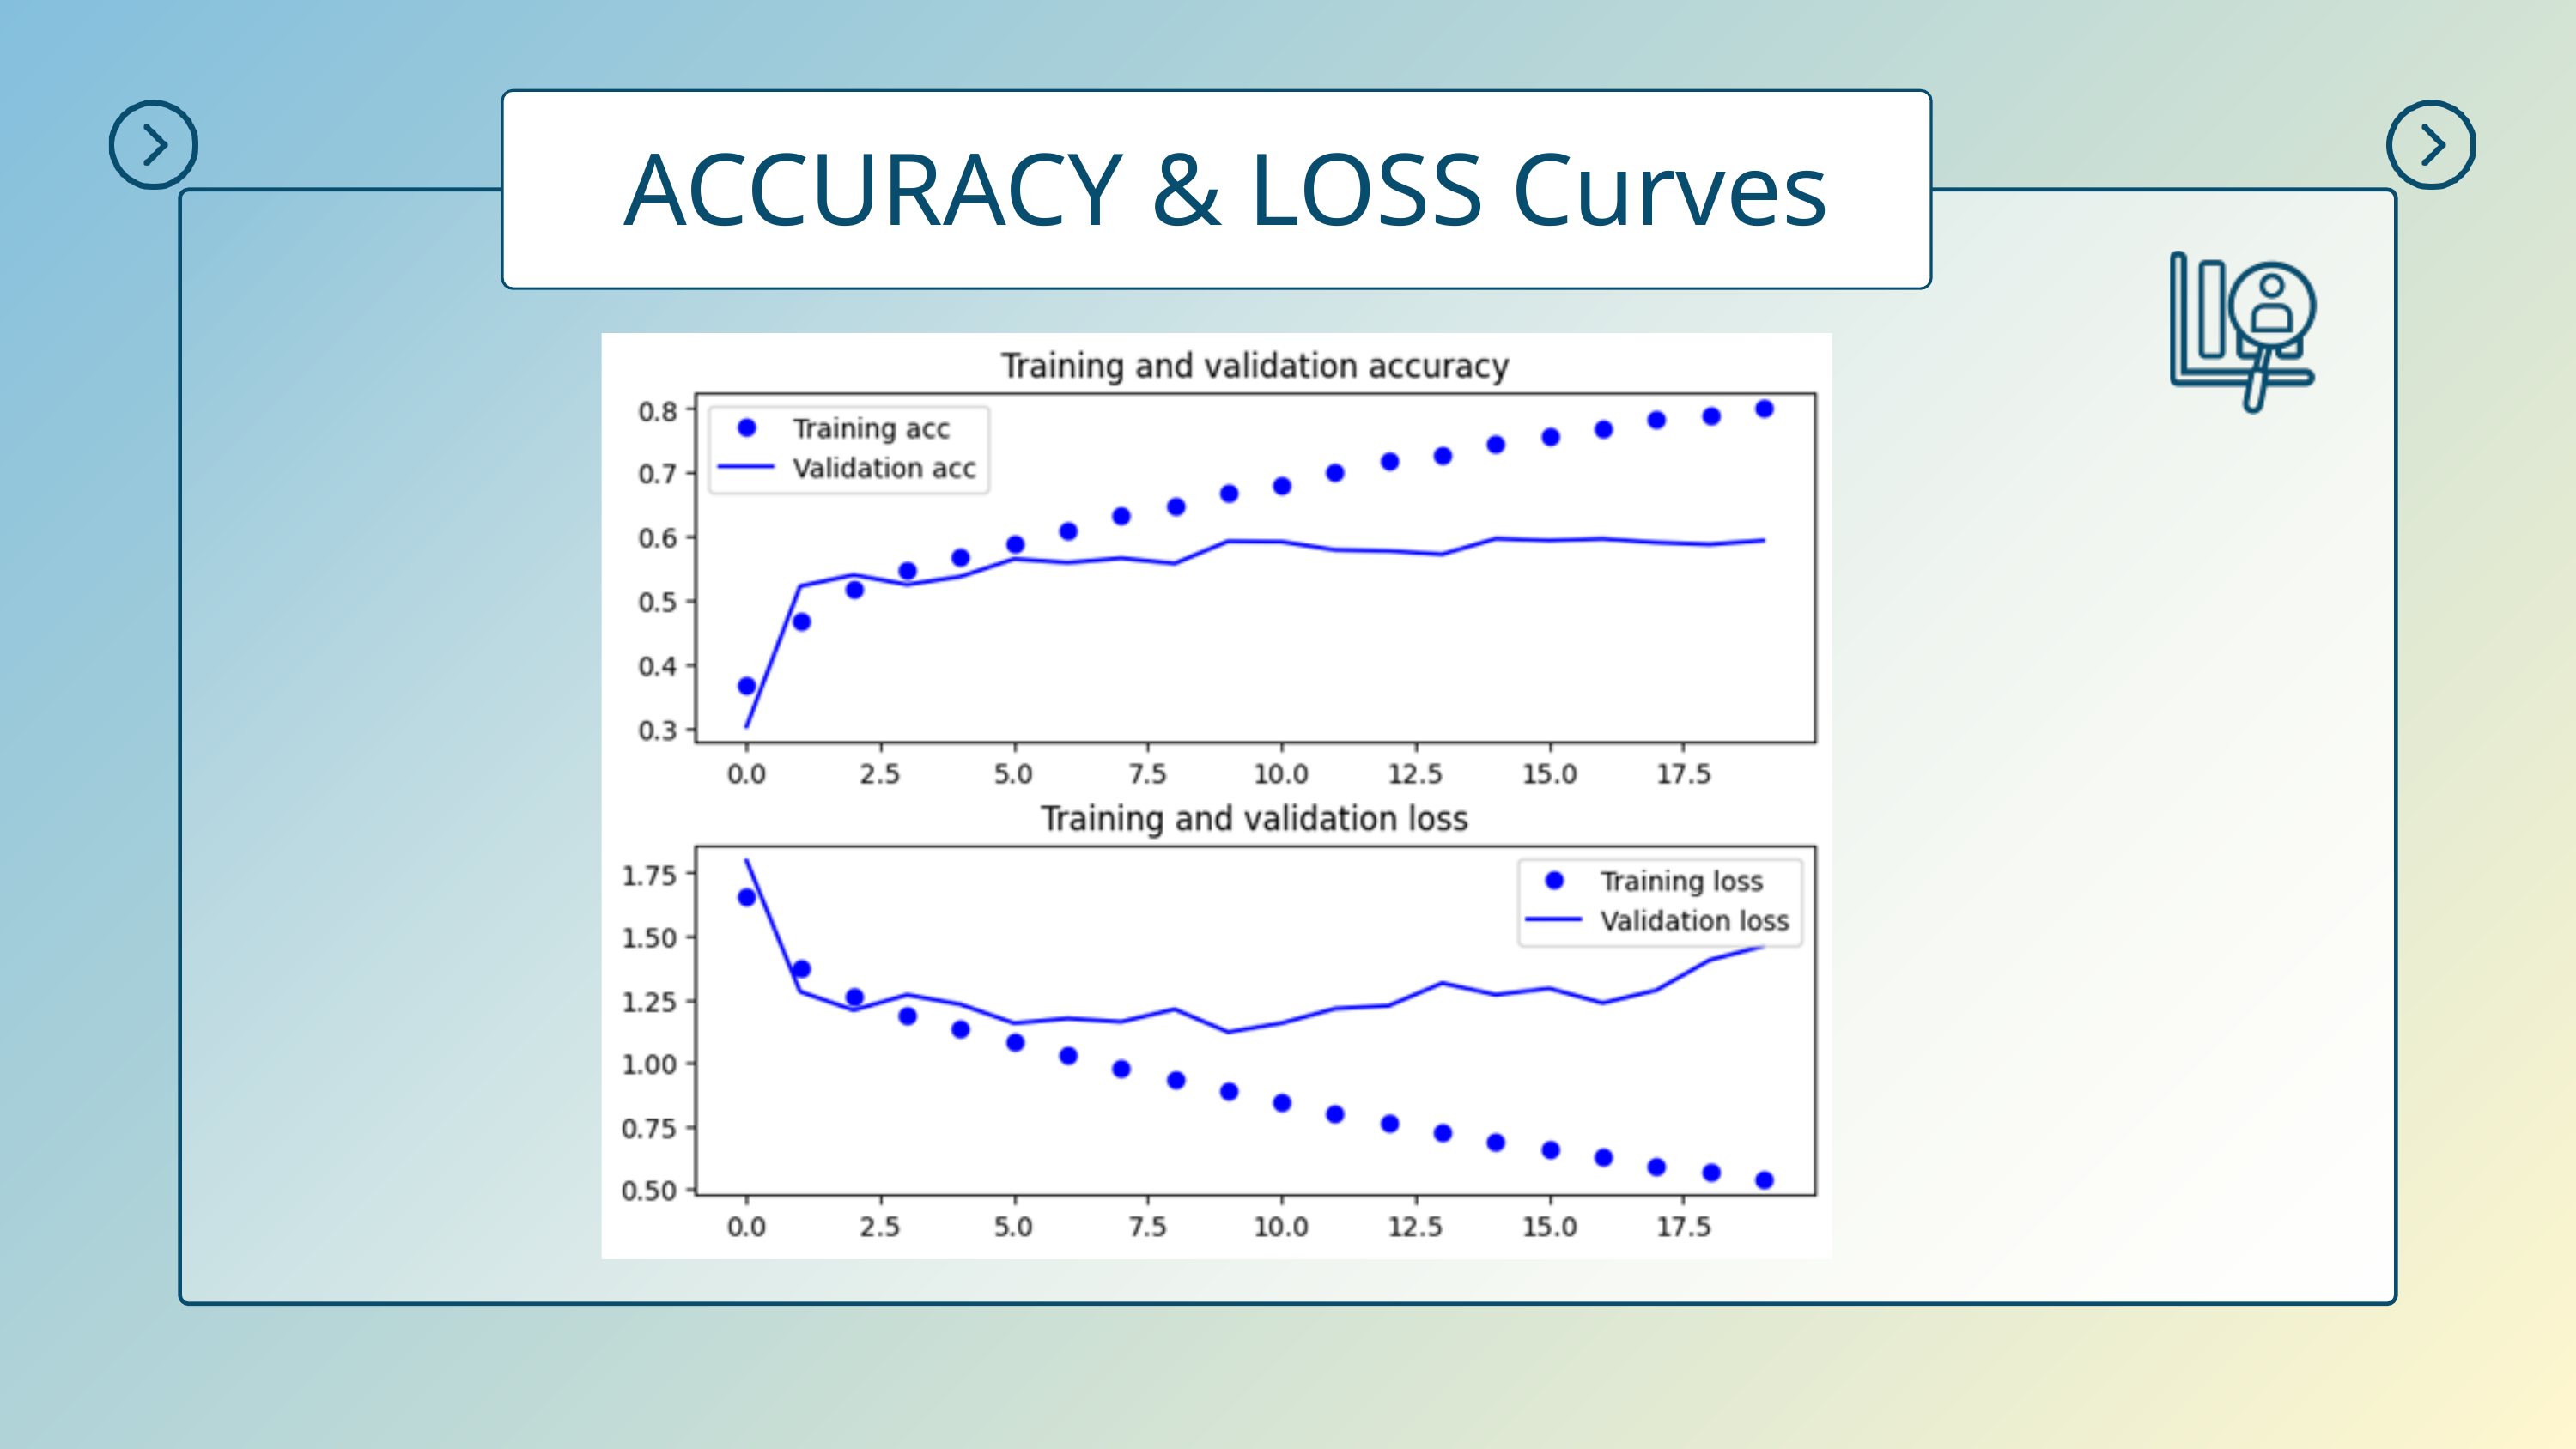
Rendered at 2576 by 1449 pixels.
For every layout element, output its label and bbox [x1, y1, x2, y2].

text_box [179, 189, 2397, 1304]
text_box [2386, 100, 2476, 190]
text_box [501, 90, 1932, 289]
text_box [108, 100, 198, 190]
